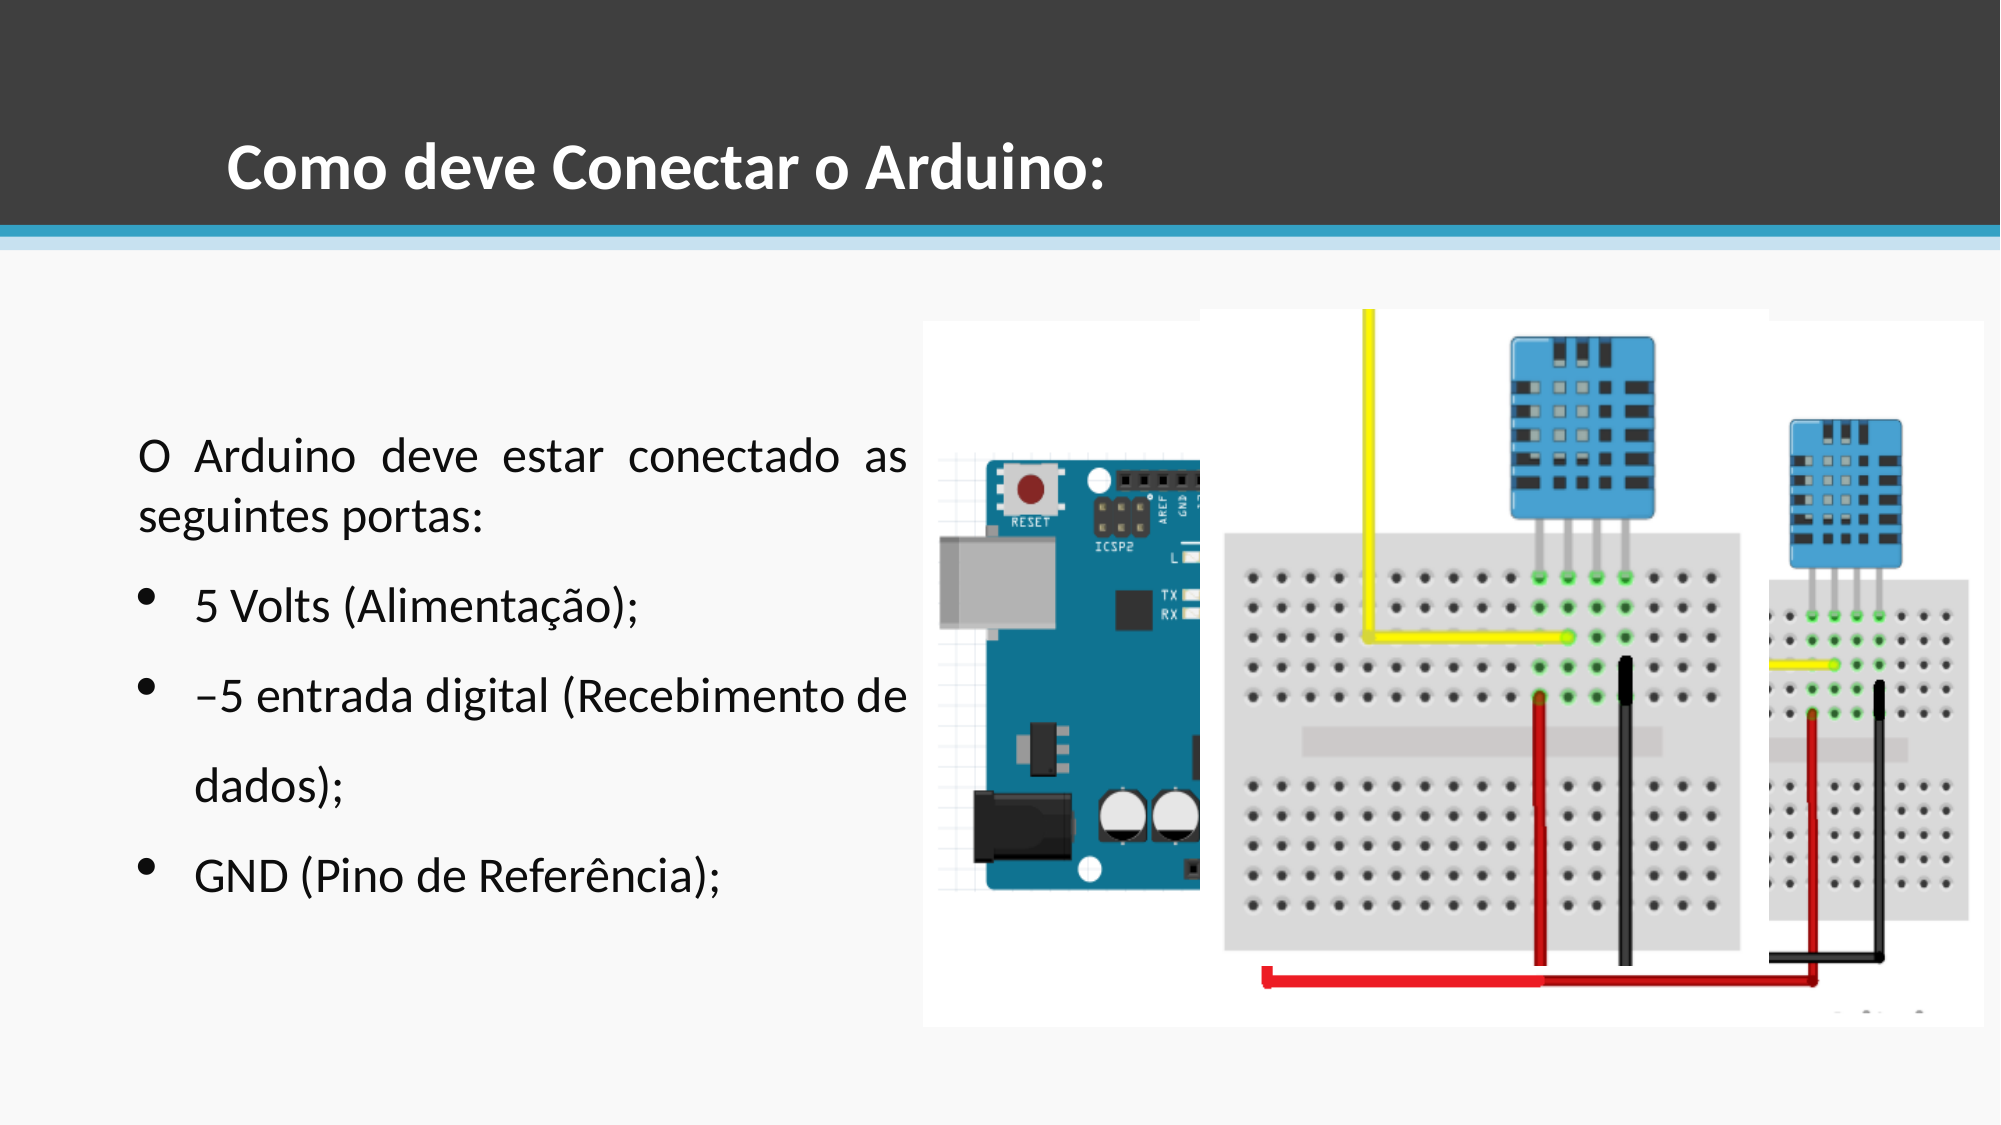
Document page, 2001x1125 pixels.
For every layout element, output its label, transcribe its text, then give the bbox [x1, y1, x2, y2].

text_box O Arduino deve estar conectado as seguintes portas: 5 Volts (Alimentação); –5 entrada digital (Recebimento de dados); GND (Pino de Referência); [123, 354, 923, 910]
picture [923, 309, 1984, 1027]
title Como deve Conectar o Arduino: [212, 41, 1788, 212]
